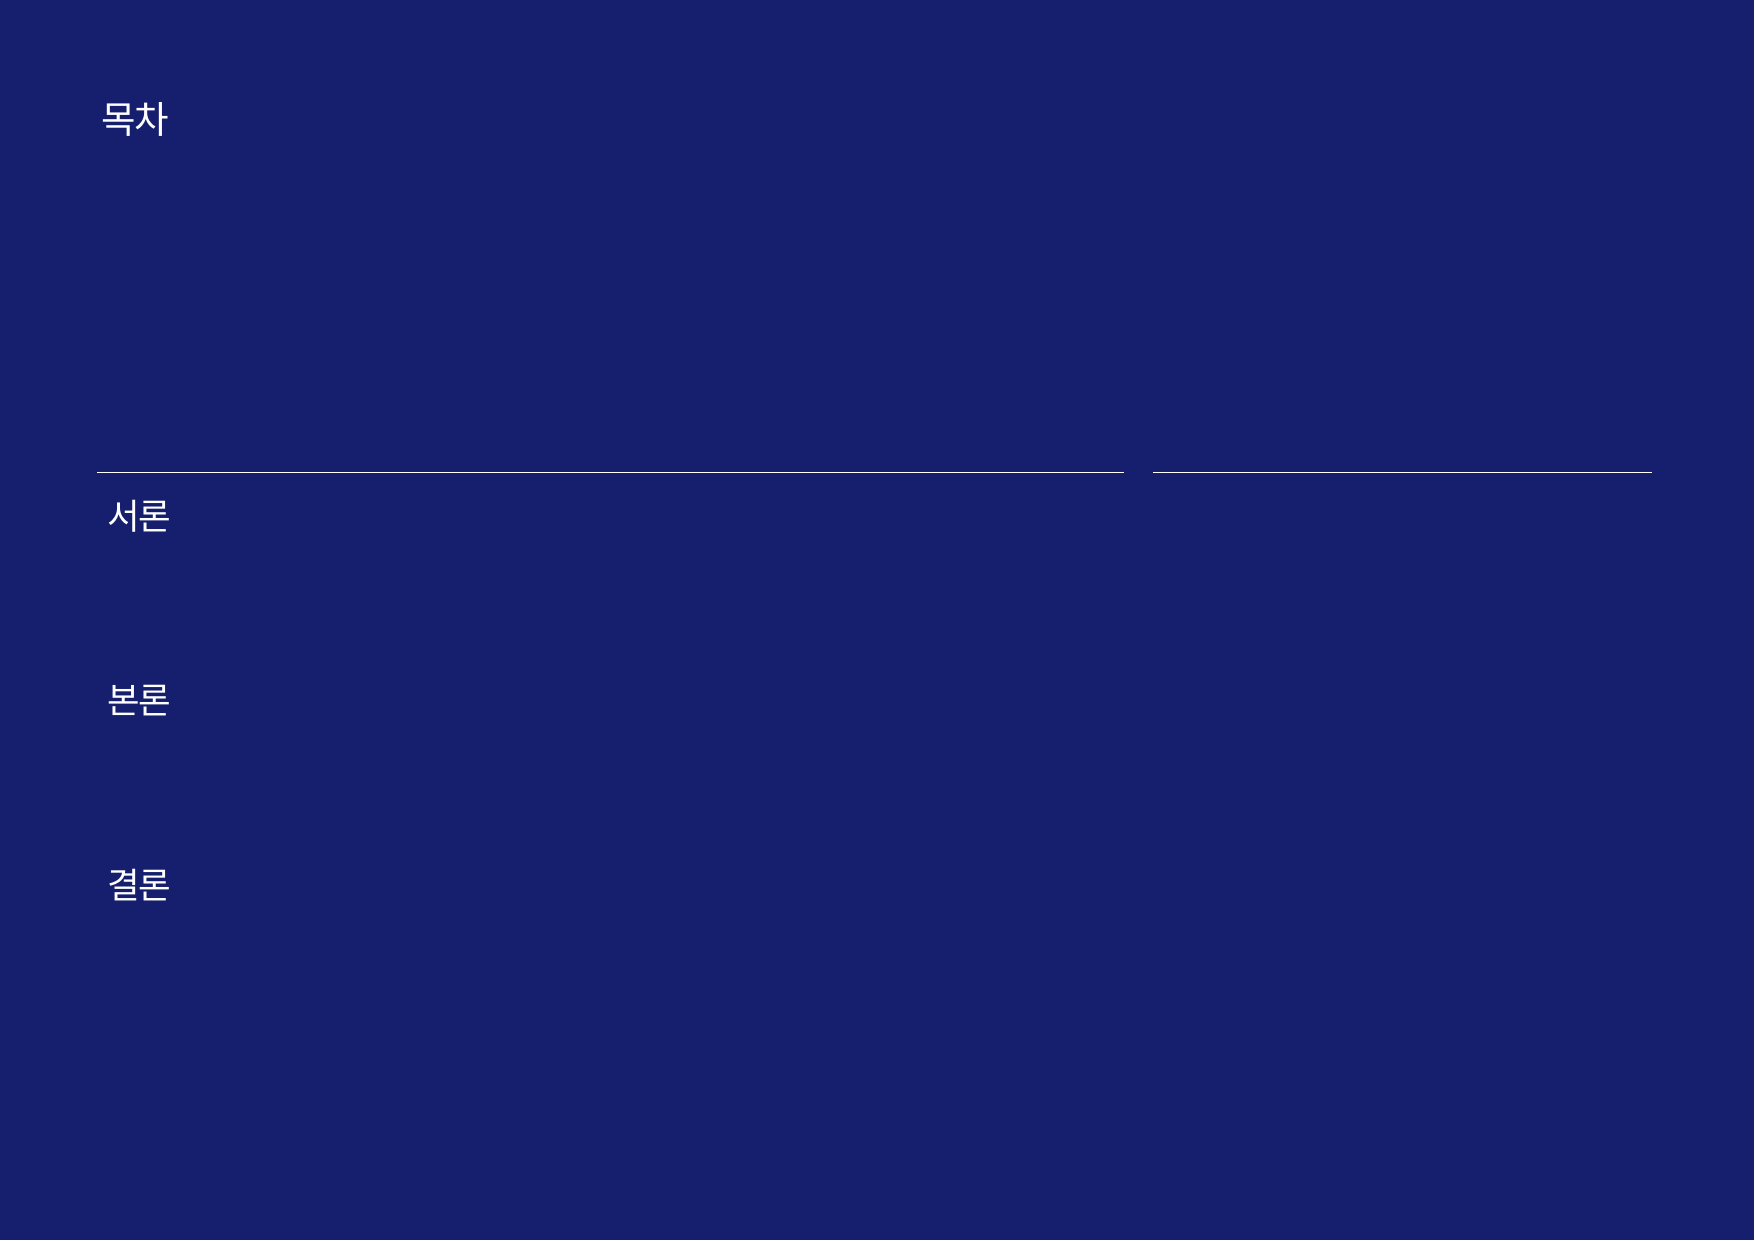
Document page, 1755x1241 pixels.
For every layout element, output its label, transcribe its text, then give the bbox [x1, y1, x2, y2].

list 서론 [90, 486, 552, 548]
list 목차 [84, 87, 322, 154]
list 결론 [90, 854, 552, 917]
list 본론 [90, 669, 552, 732]
